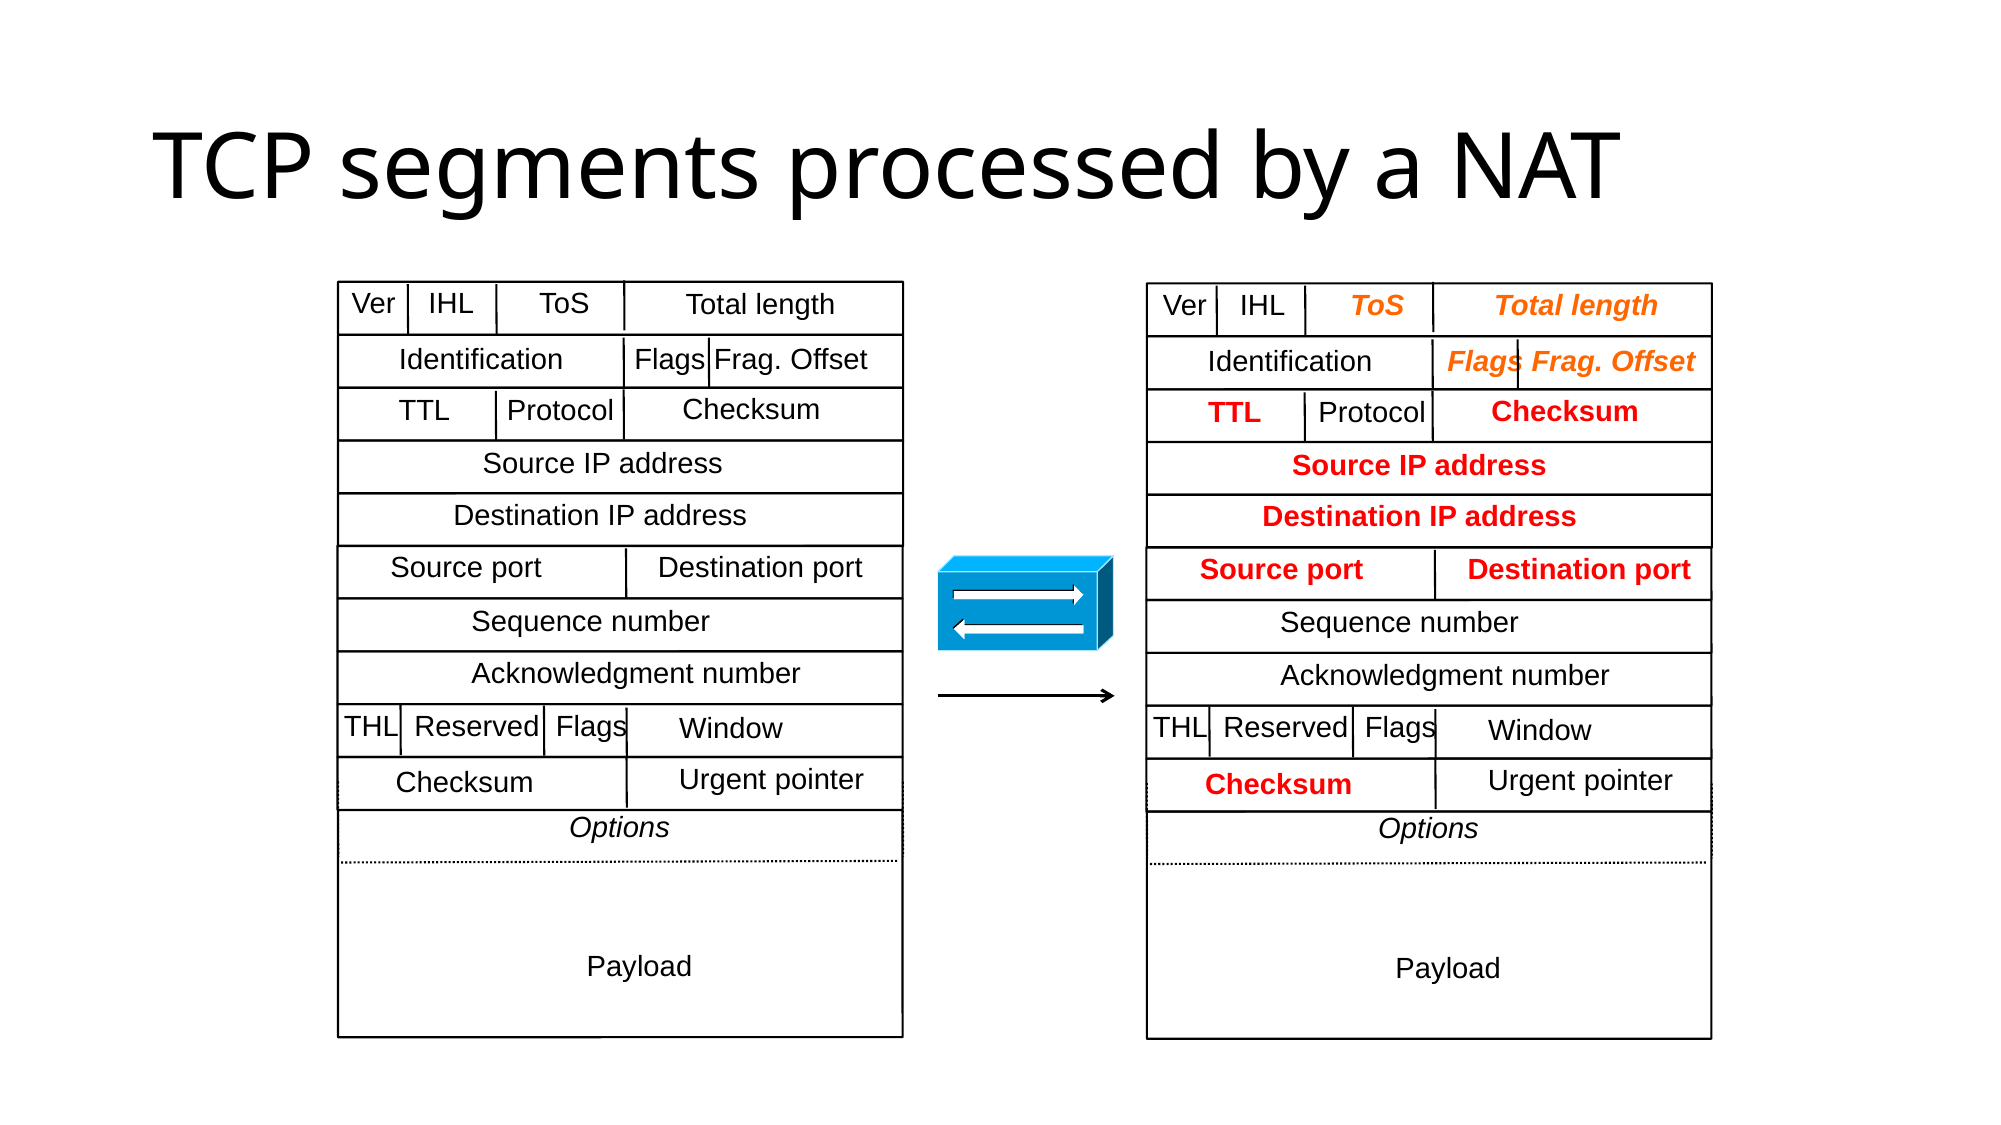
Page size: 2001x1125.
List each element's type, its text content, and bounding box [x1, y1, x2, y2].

picture [937, 555, 1115, 653]
picture [954, 587, 1082, 602]
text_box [1146, 282, 1712, 1039]
picture [955, 621, 1083, 637]
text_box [337, 280, 904, 1038]
title TCP segments processed by a NAT [137, 59, 1863, 278]
